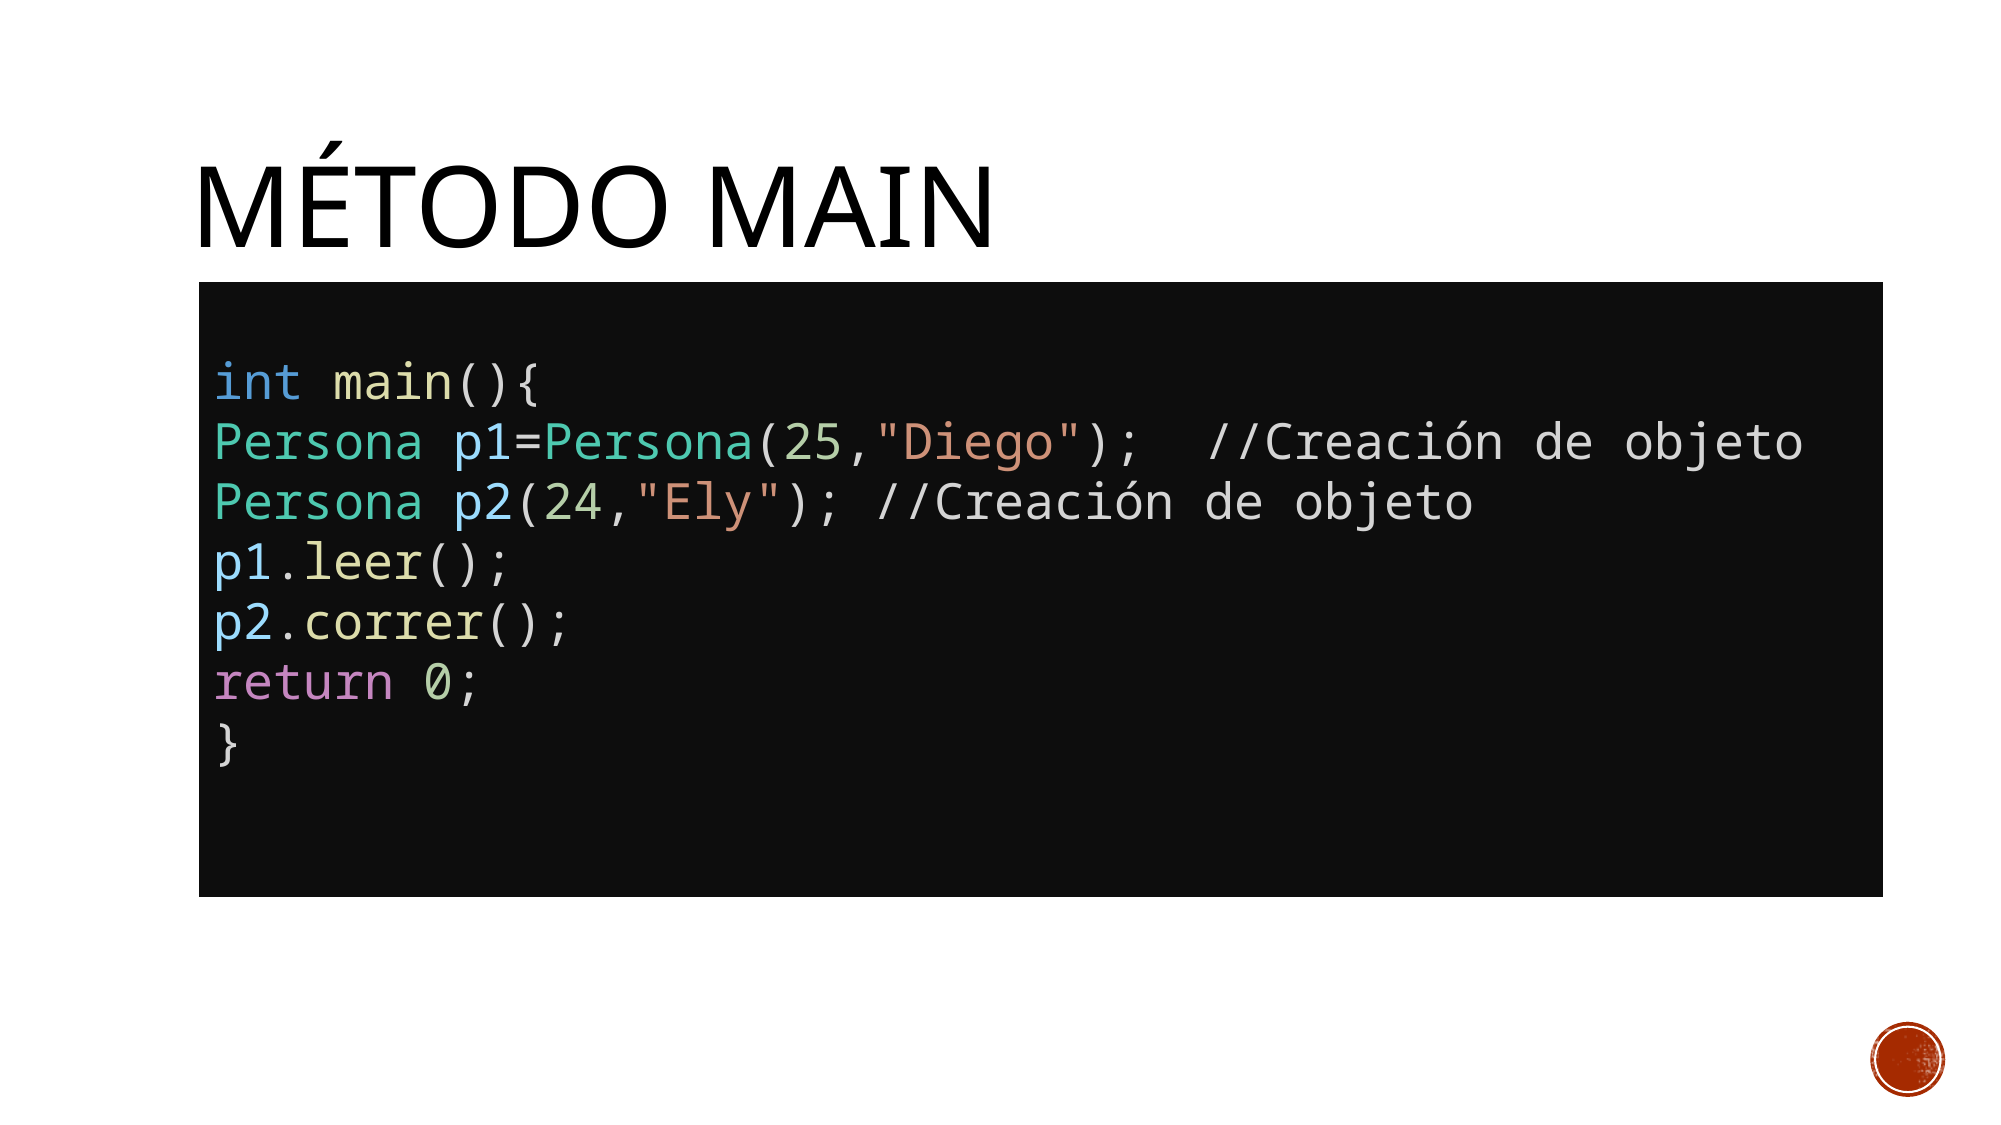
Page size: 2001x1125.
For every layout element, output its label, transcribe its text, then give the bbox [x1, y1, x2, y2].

text_box int main(){ Persona p1=Persona(25,"Diego"); //Creación de objeto Persona p2(24,"Ely"); //Creación de objeto p1.leer(); p2.correr(); return 0; } [199, 282, 1883, 897]
title Método main [175, 79, 1826, 344]
